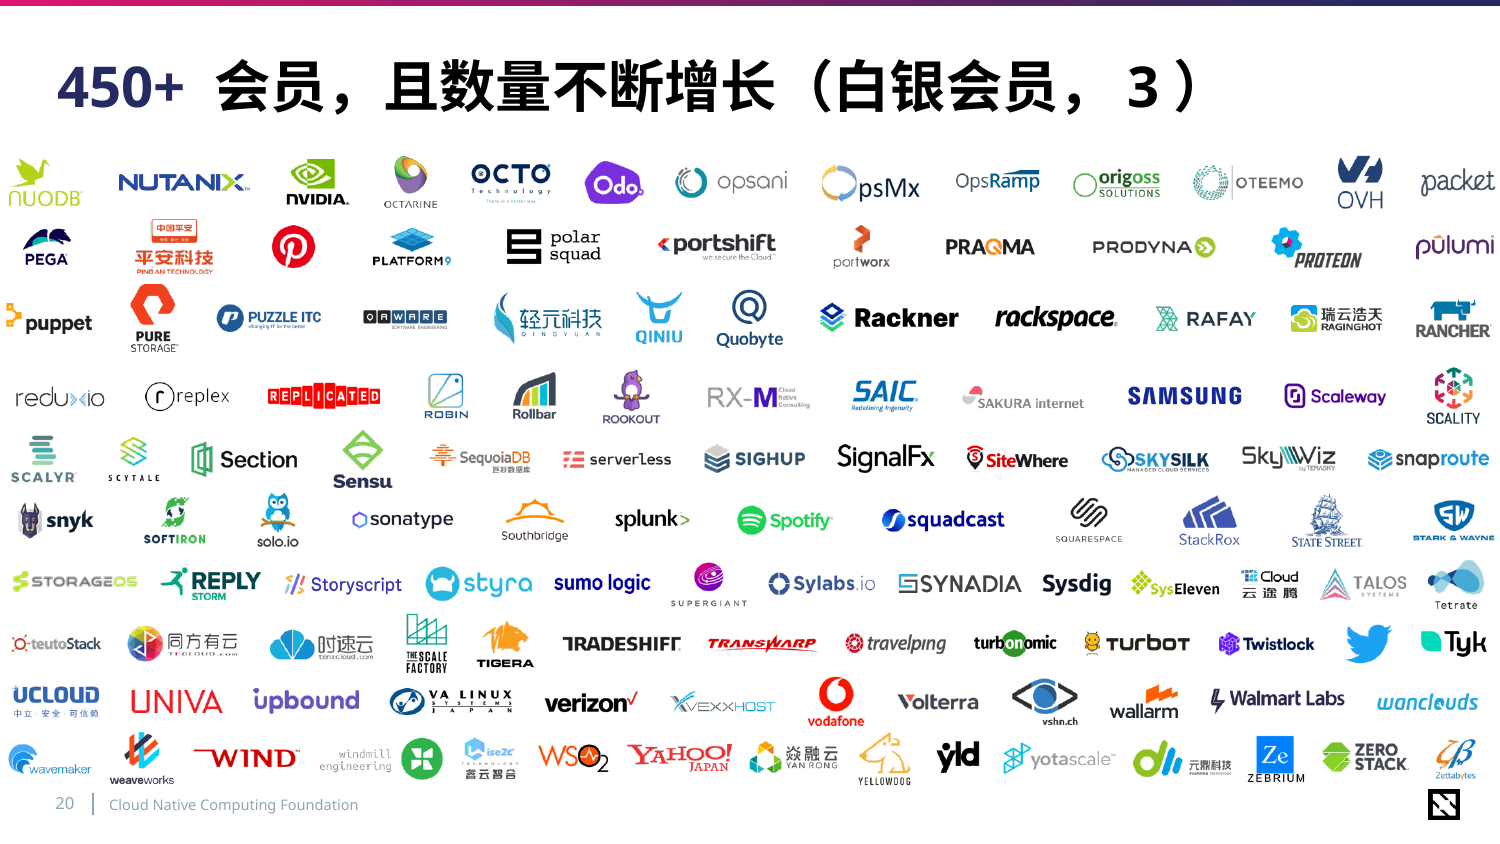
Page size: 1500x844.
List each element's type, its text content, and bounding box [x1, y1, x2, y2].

picture [6, 303, 92, 334]
picture [895, 570, 1024, 597]
picture [843, 631, 948, 656]
picture [702, 442, 808, 476]
picture [373, 222, 452, 271]
picture [853, 730, 913, 786]
picture [115, 171, 252, 193]
picture [10, 683, 102, 720]
picture [1271, 218, 1363, 275]
picture [879, 506, 1007, 534]
picture [670, 688, 776, 715]
picture [107, 732, 176, 784]
picture [747, 739, 839, 777]
picture [1428, 789, 1460, 820]
picture [954, 170, 1040, 194]
picture [1071, 165, 1162, 199]
picture [1317, 565, 1408, 602]
picture [1208, 686, 1345, 717]
picture [499, 497, 569, 543]
picture [964, 443, 1070, 475]
picture [1153, 303, 1258, 333]
picture [1334, 153, 1388, 211]
picture [850, 374, 920, 417]
picture [766, 570, 878, 597]
picture [675, 162, 787, 203]
picture [1320, 739, 1411, 777]
picture [317, 734, 446, 782]
picture [1419, 629, 1488, 658]
picture [124, 284, 184, 352]
picture [958, 379, 1087, 413]
picture [281, 571, 405, 597]
picture [426, 442, 532, 475]
picture [559, 633, 683, 654]
picture [492, 290, 604, 346]
picture [669, 560, 748, 607]
picture [1126, 384, 1243, 407]
picture [944, 236, 1036, 257]
picture [253, 686, 359, 717]
picture [636, 292, 683, 345]
picture [613, 508, 692, 532]
picture [715, 288, 784, 349]
picture [705, 373, 811, 418]
picture [1283, 238, 1292, 247]
picture [268, 382, 380, 409]
picture [708, 634, 818, 653]
picture [468, 159, 553, 205]
picture [504, 227, 602, 266]
picture [1239, 568, 1299, 599]
picture [992, 303, 1120, 334]
picture [1288, 492, 1367, 548]
picture [816, 302, 960, 335]
picture [1001, 740, 1118, 777]
picture [805, 675, 865, 728]
picture [1425, 728, 1485, 788]
picture [1109, 684, 1179, 719]
picture [1133, 739, 1232, 777]
picture [383, 155, 437, 209]
picture [1193, 164, 1303, 200]
picture [350, 509, 455, 532]
picture [422, 564, 535, 603]
picture [1416, 233, 1494, 260]
picture [216, 302, 321, 335]
picture [328, 429, 398, 489]
picture [10, 630, 102, 657]
title 450+ 会员，且数量不断增长（白银会员，3） [42, 52, 1458, 126]
picture [561, 447, 673, 470]
picture [145, 379, 229, 412]
picture [895, 691, 980, 711]
picture [973, 630, 1057, 657]
picture [419, 372, 472, 420]
picture [354, 301, 459, 335]
picture [511, 372, 558, 420]
picture [1099, 443, 1211, 474]
picture [158, 565, 264, 602]
picture [1375, 691, 1481, 712]
picture [107, 435, 160, 482]
picture [1290, 305, 1382, 332]
picture [541, 689, 640, 714]
picture [1082, 629, 1192, 658]
picture [1411, 498, 1496, 542]
picture [14, 383, 106, 408]
picture [135, 217, 213, 276]
picture [16, 499, 95, 541]
picture [1010, 676, 1080, 727]
picture [1089, 233, 1218, 261]
picture [9, 434, 78, 483]
picture [836, 444, 935, 473]
picture [655, 231, 778, 262]
picture [283, 159, 353, 206]
picture [1129, 568, 1221, 599]
picture [1174, 495, 1244, 545]
picture [262, 612, 379, 675]
picture [12, 225, 82, 268]
picture [1042, 571, 1112, 596]
picture [927, 734, 987, 782]
picture [266, 225, 320, 269]
picture [736, 505, 835, 535]
picture [460, 735, 520, 781]
picture [11, 565, 140, 603]
picture [403, 612, 450, 675]
picture [7, 742, 92, 775]
picture [627, 744, 733, 772]
picture [139, 496, 208, 544]
picture [597, 367, 666, 424]
picture [475, 618, 535, 669]
picture [252, 492, 306, 548]
picture [1341, 623, 1394, 664]
picture [1414, 298, 1493, 339]
picture [1426, 558, 1486, 610]
picture [584, 160, 644, 205]
picture [1240, 444, 1337, 473]
picture [831, 223, 891, 271]
picture [1246, 734, 1306, 783]
picture [818, 162, 923, 203]
picture [131, 689, 223, 714]
picture [1418, 167, 1497, 197]
picture [190, 747, 303, 769]
picture [1282, 381, 1388, 411]
picture [1217, 613, 1316, 674]
picture [127, 622, 237, 665]
picture [552, 550, 651, 617]
picture [388, 688, 512, 715]
picture [534, 741, 613, 776]
picture [189, 438, 299, 479]
picture [1051, 492, 1130, 548]
picture [6, 156, 84, 208]
picture [1427, 367, 1480, 424]
picture [1366, 445, 1489, 473]
